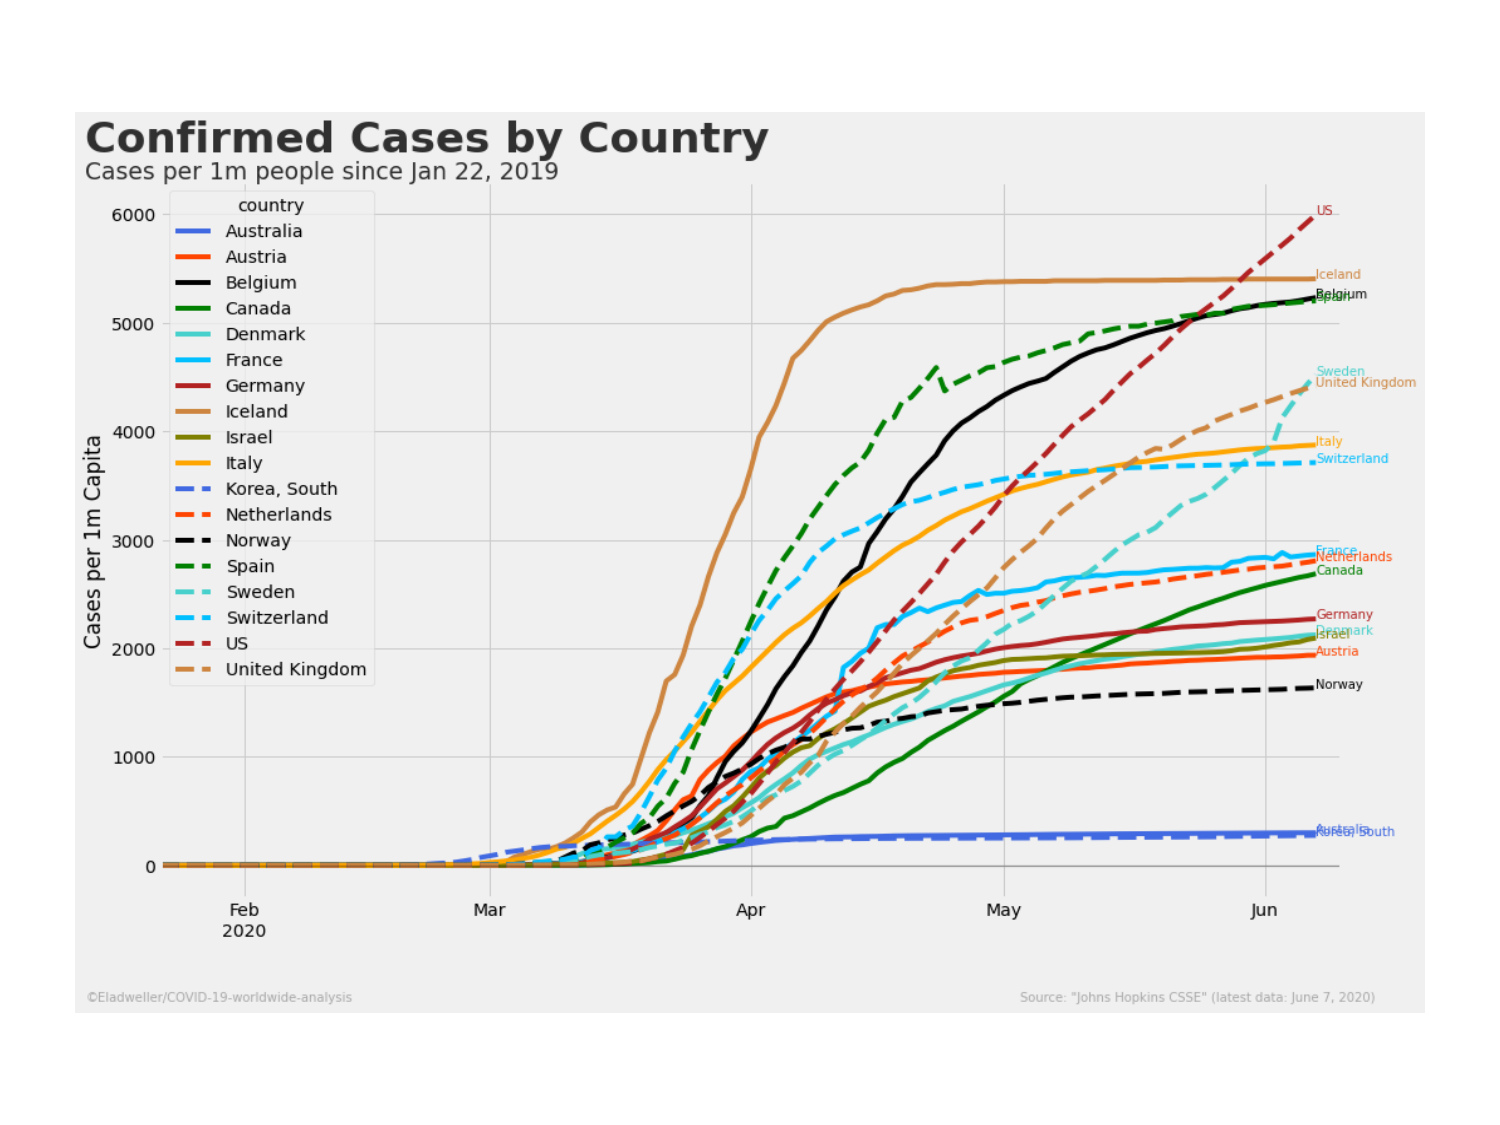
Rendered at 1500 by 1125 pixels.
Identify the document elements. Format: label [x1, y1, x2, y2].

picture [74, 112, 1426, 1013]
